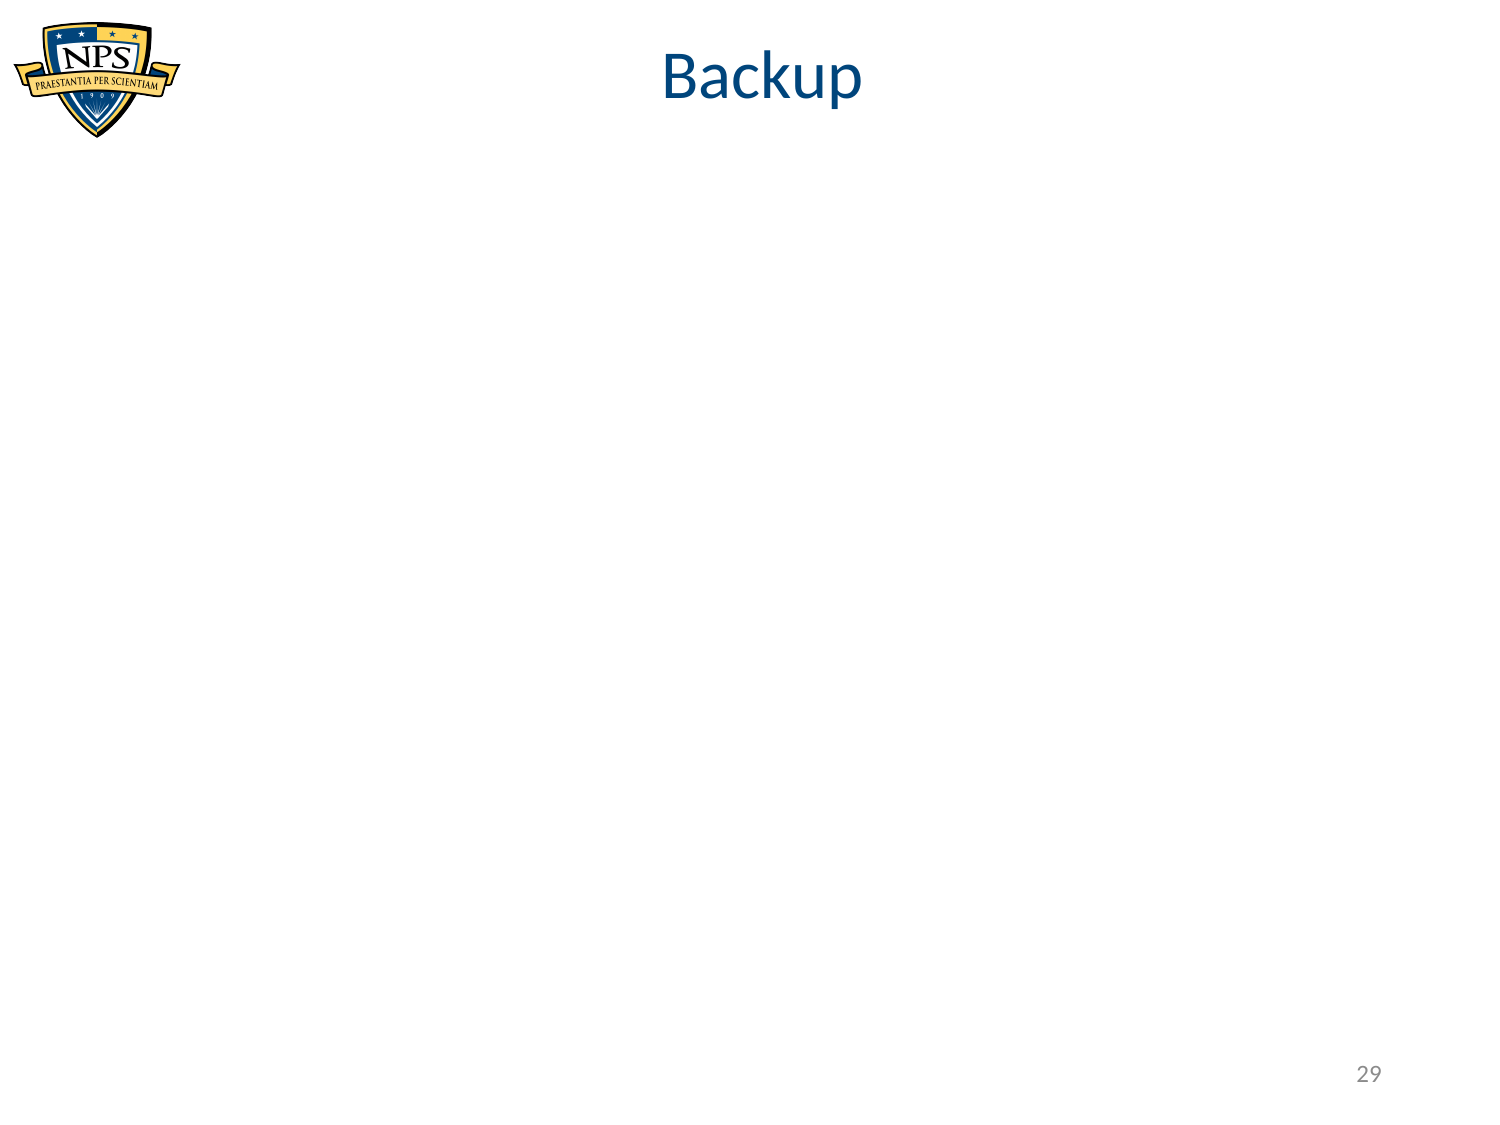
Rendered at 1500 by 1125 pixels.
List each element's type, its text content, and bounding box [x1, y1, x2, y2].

title Backup [174, 3, 1350, 150]
picture [13, 22, 174, 138]
slide_number 29 [1059, 1042, 1397, 1103]
